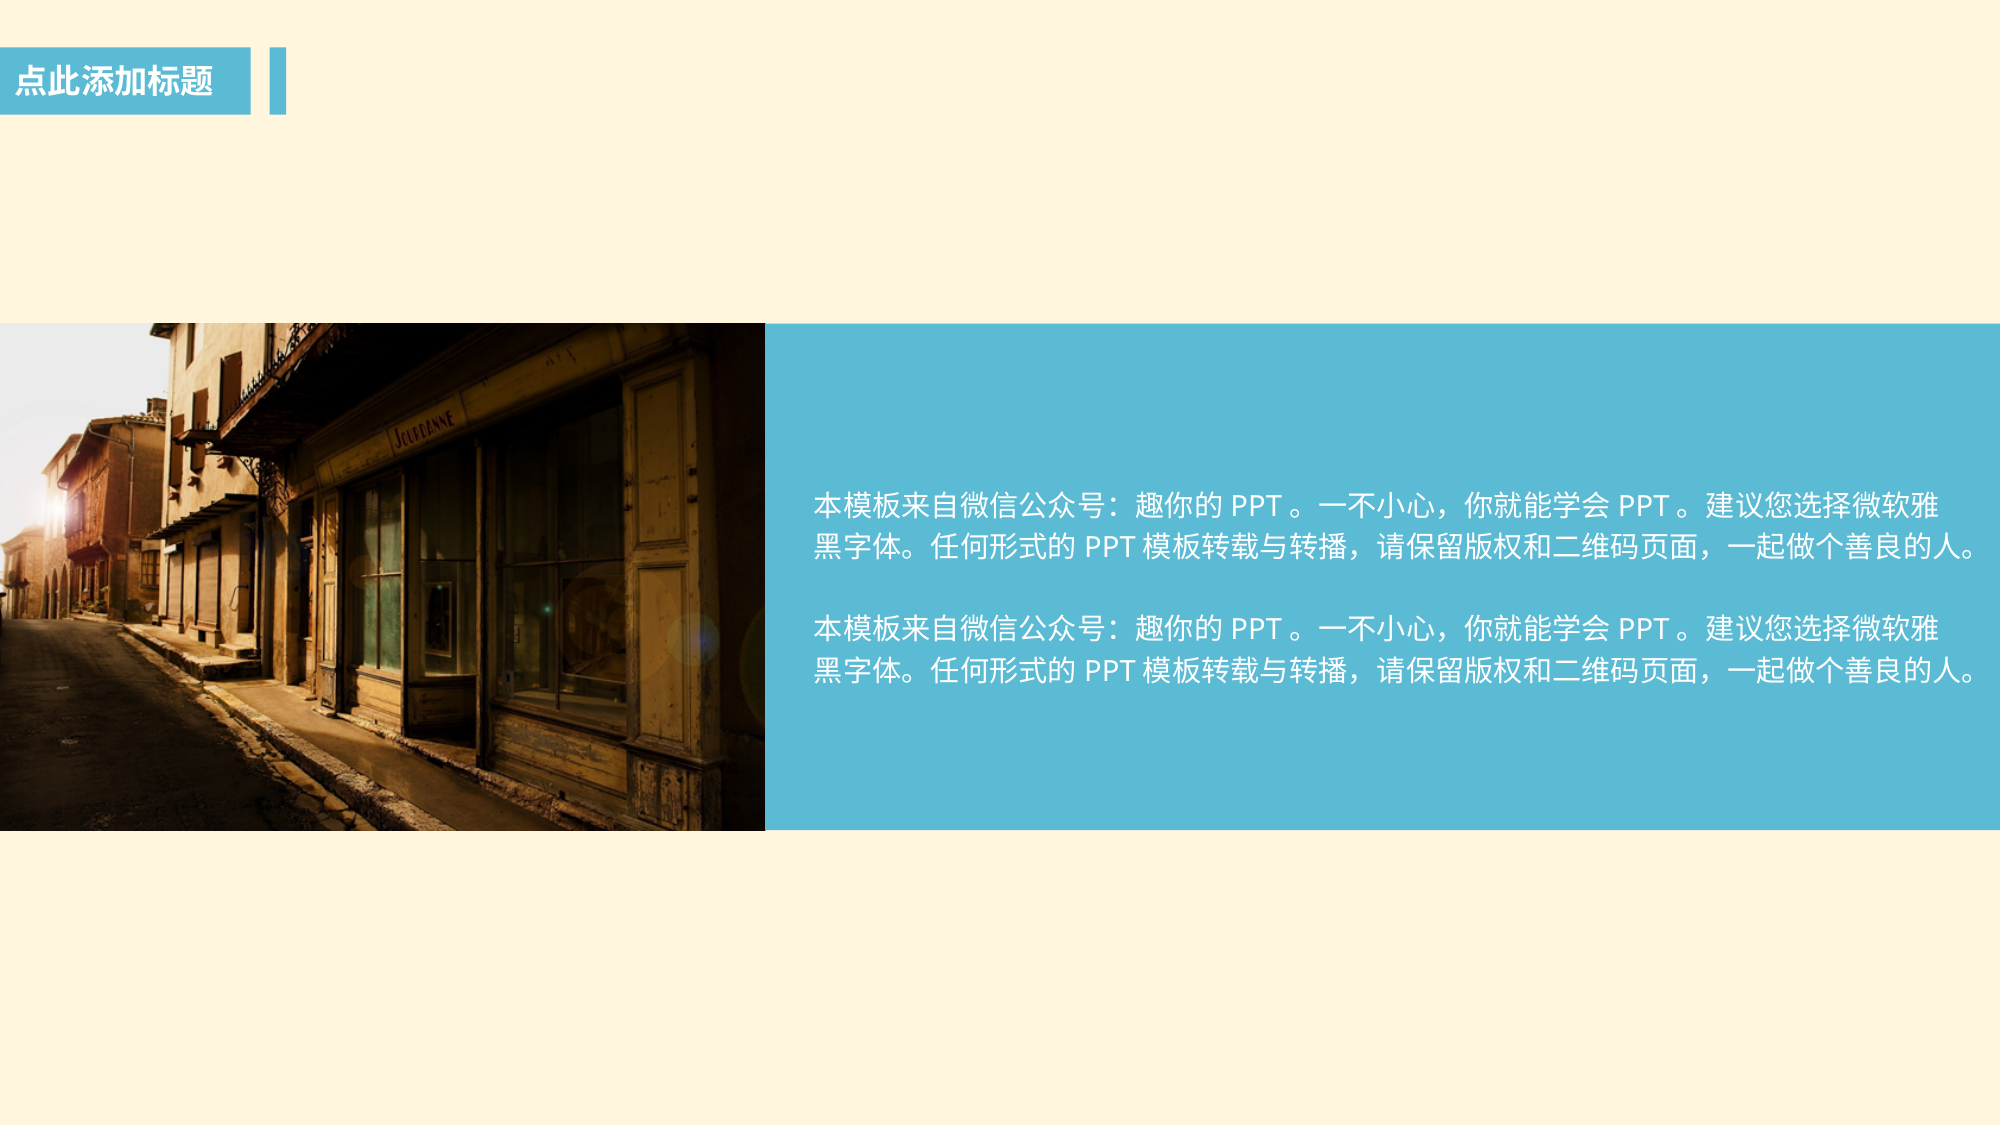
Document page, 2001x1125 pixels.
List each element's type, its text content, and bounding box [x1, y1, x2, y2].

text_box 本模板来自微信公众号：趣你的PPT。一不小心，你就能学会PPT。建议您选择微软雅黑字体。任何形式的PPT模板转载与转播，请保留版权和二维码页面，一起做个善良的人。 [814, 479, 1968, 564]
text_box 点此添加标题 [0, 53, 237, 108]
picture [0, 323, 766, 831]
text_box [269, 46, 287, 116]
text_box [0, 46, 252, 116]
text_box [766, 323, 2000, 831]
text_box 本模板来自微信公众号：趣你的PPT。一不小心，你就能学会PPT。建议您选择微软雅黑字体。任何形式的PPT模板转载与转播，请保留版权和二维码页面，一起做个善良的人。 [814, 603, 1968, 688]
